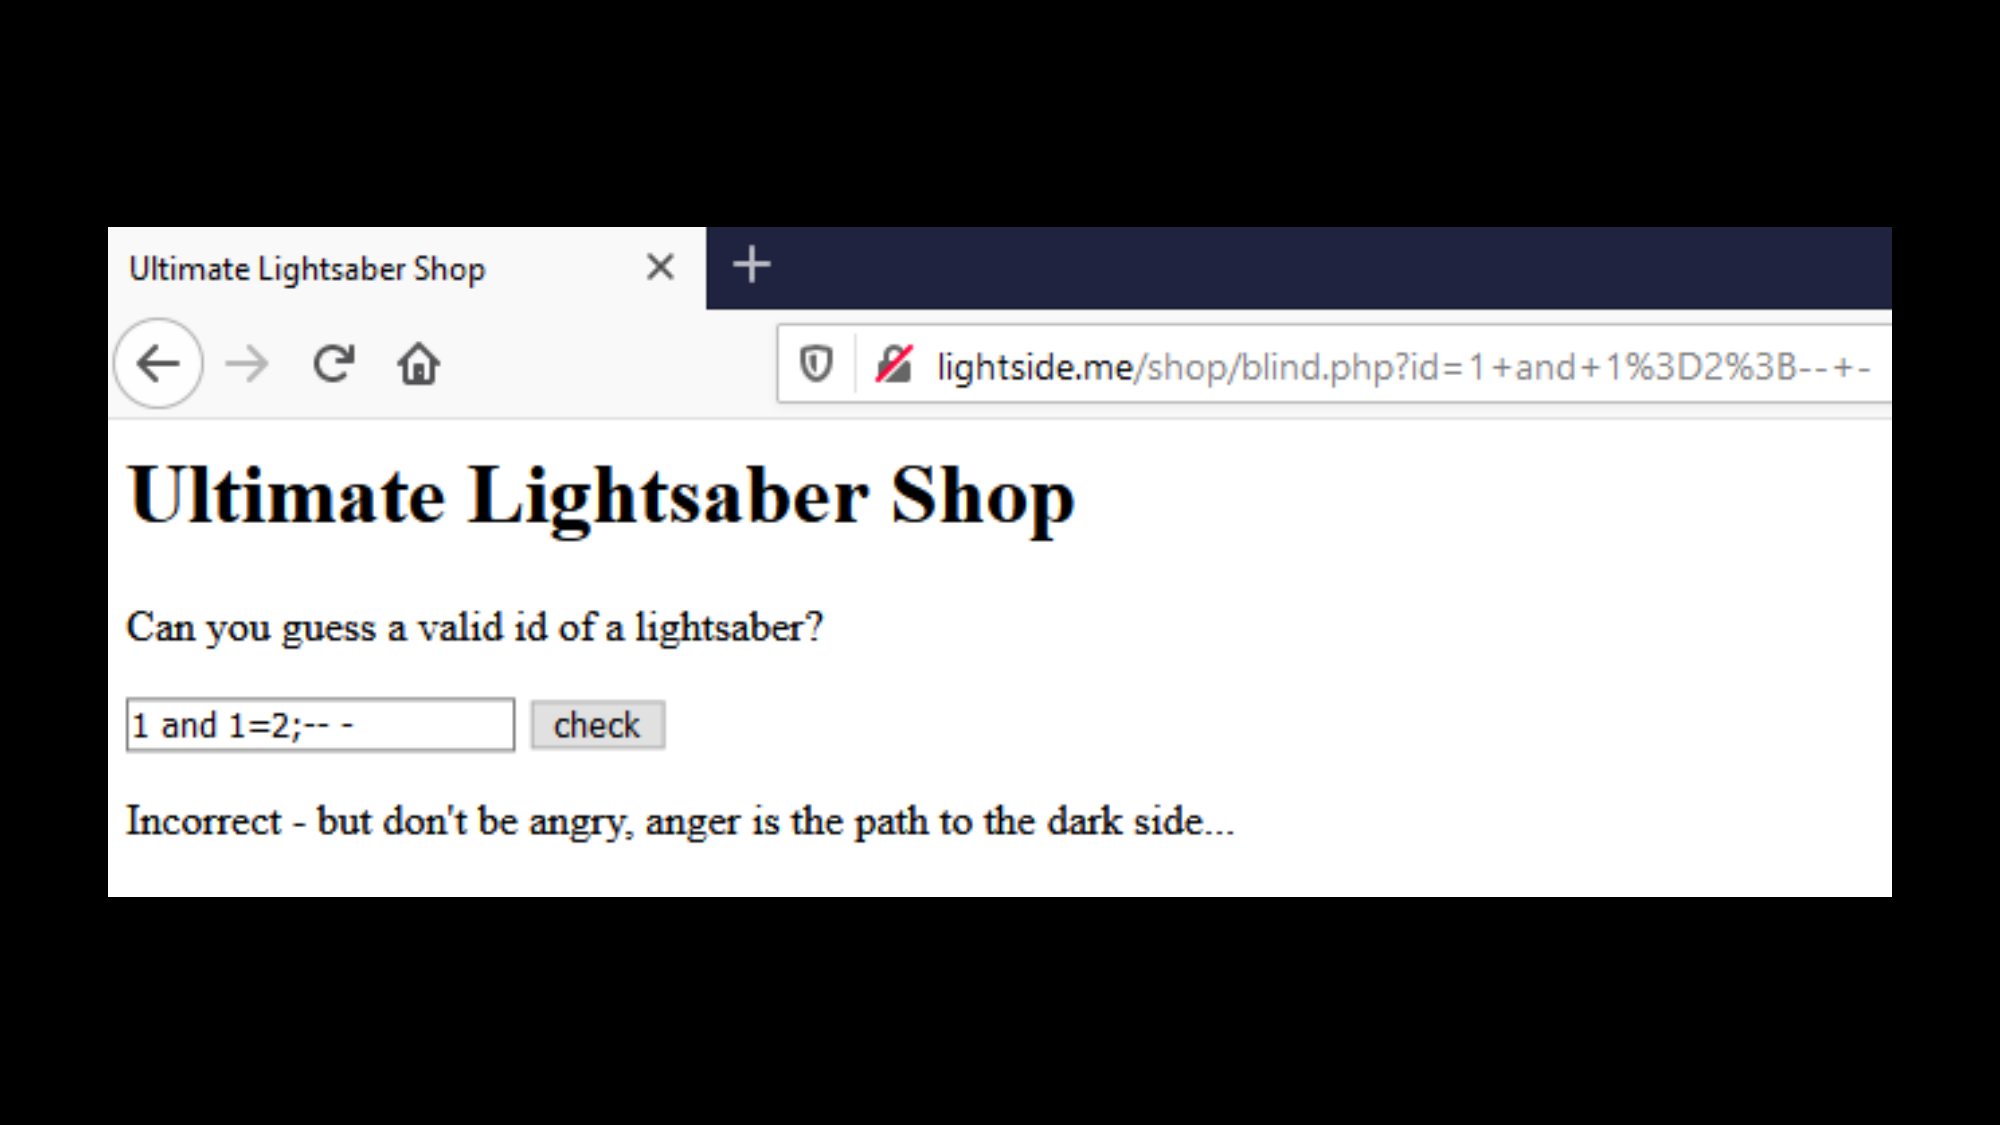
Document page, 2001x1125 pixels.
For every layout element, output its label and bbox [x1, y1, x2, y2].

picture [107, 227, 1892, 897]
